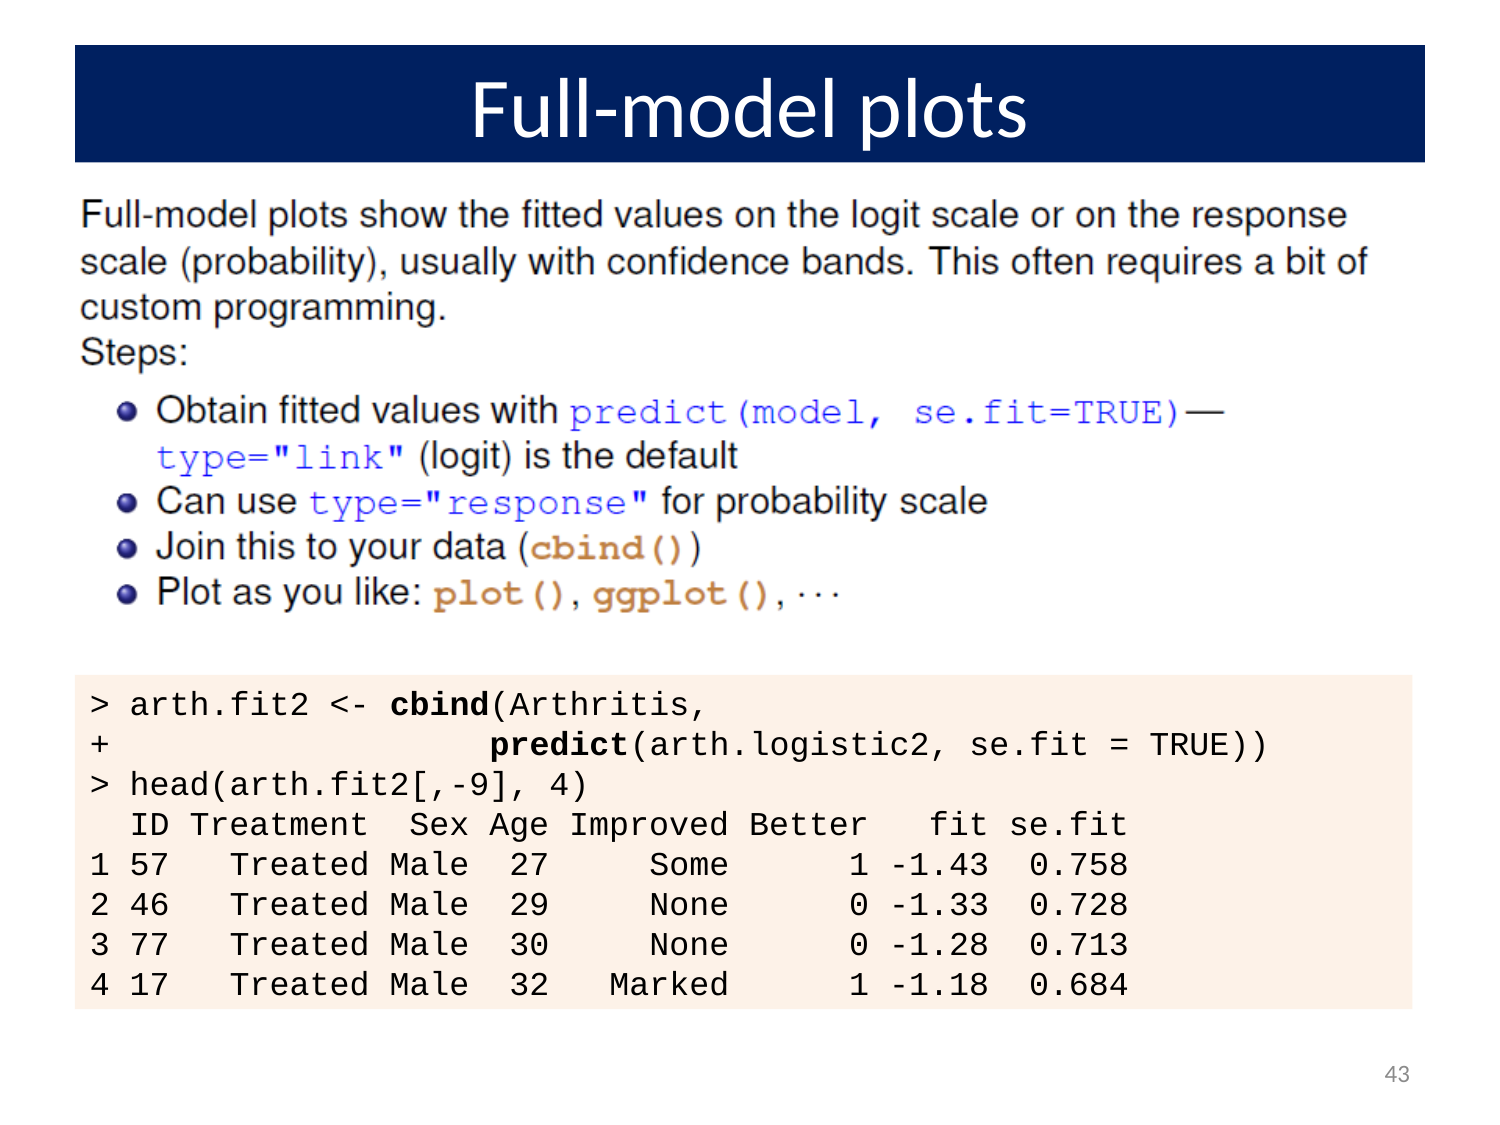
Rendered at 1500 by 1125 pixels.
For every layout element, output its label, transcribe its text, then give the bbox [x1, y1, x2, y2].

picture [74, 187, 1416, 630]
text_box > arth.fit2 <- cbind(Arthritis, + predict(arth.logistic2, se.fit = TRUE)) > head(arth.fit2[,-9], 4) ID Treatment Sex Age Improved Better fit se.fit 1 57 Treated Male 27 Some 1 -1.43 0.758 2 46 Treated Male 29 None 0 -1.33 0.728 3 77 Treated Male 30 None 0 -1.28 0.713 4 17 Treated Male 32 Marked 1 -1.18 0.684 [74, 674, 1413, 1010]
slide_number 43 [1074, 1042, 1425, 1103]
title Full-model plots [75, 45, 1425, 163]
